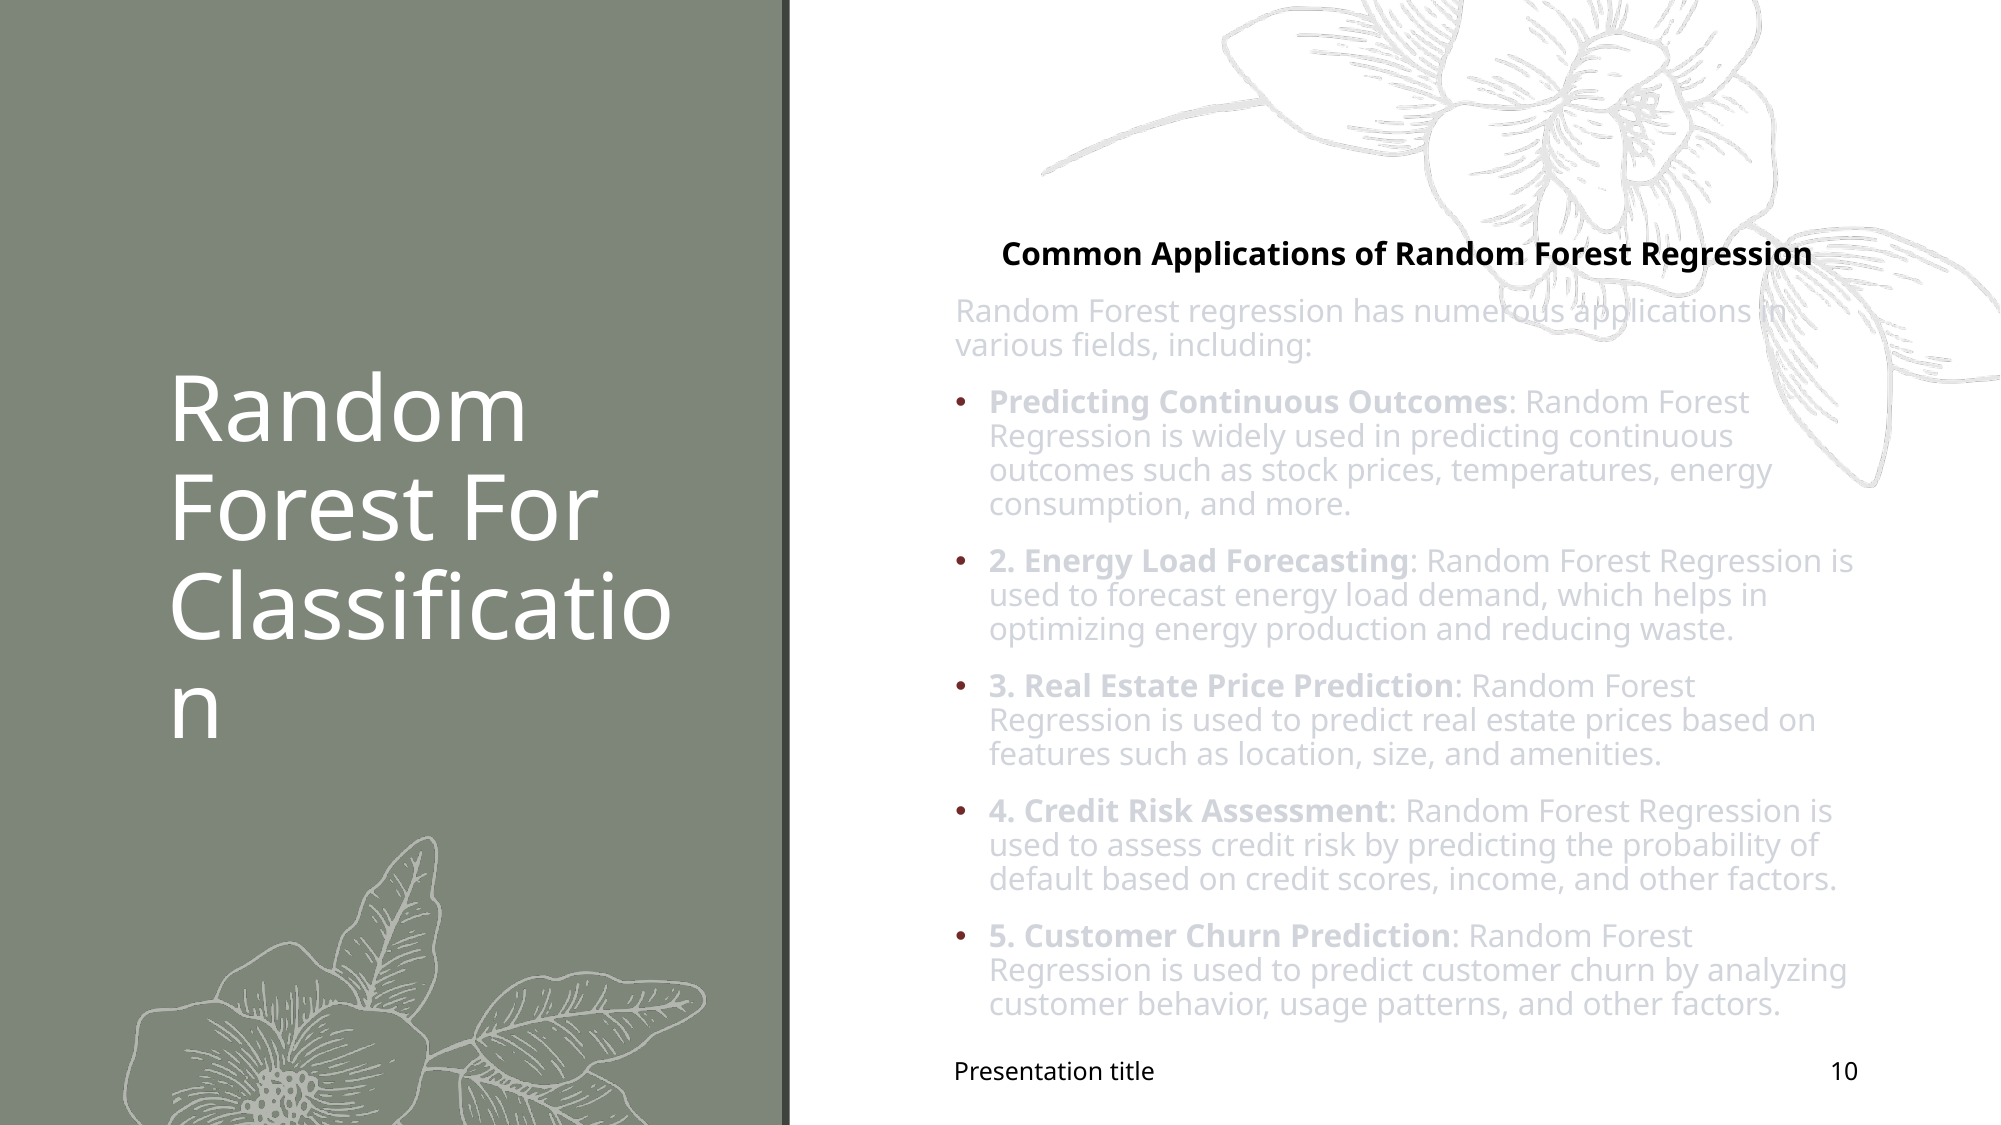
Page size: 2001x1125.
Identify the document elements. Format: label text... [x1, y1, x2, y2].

footer Presentation title [938, 1042, 1614, 1103]
slide_number 10 [1744, 1042, 1874, 1103]
picture [98, 811, 731, 1125]
title Random Forest For Classification [153, 231, 710, 890]
list Common Applications of Random Forest Regression Random Forest regression has numerous applications in various fields, including: Predicting Continuous Outcomes: Random Forest Regression is widely used in predicting continuous outcomes such as stock prices, temperatures, energy consumption, and more. 2. Energy Load Forecasting: Random Forest Regression is used to forecast energy load demand, which helps in optimizing energy production and reducing waste. 3. Real Estate Price Prediction: Random Forest Regression is used to predict real estate prices based on features such as location, size, and amenities. 4. Credit Risk Assessment: Random Forest Regression is used to assess credit risk by predicting the probability of default based on credit scores, income, and other factors. 5. Customer Churn Prediction: Random Forest Regression is used to predict customer churn by analyzing customer behavior, usage patterns, and other factors. [940, 231, 1875, 1070]
picture [1001, 0, 2001, 528]
